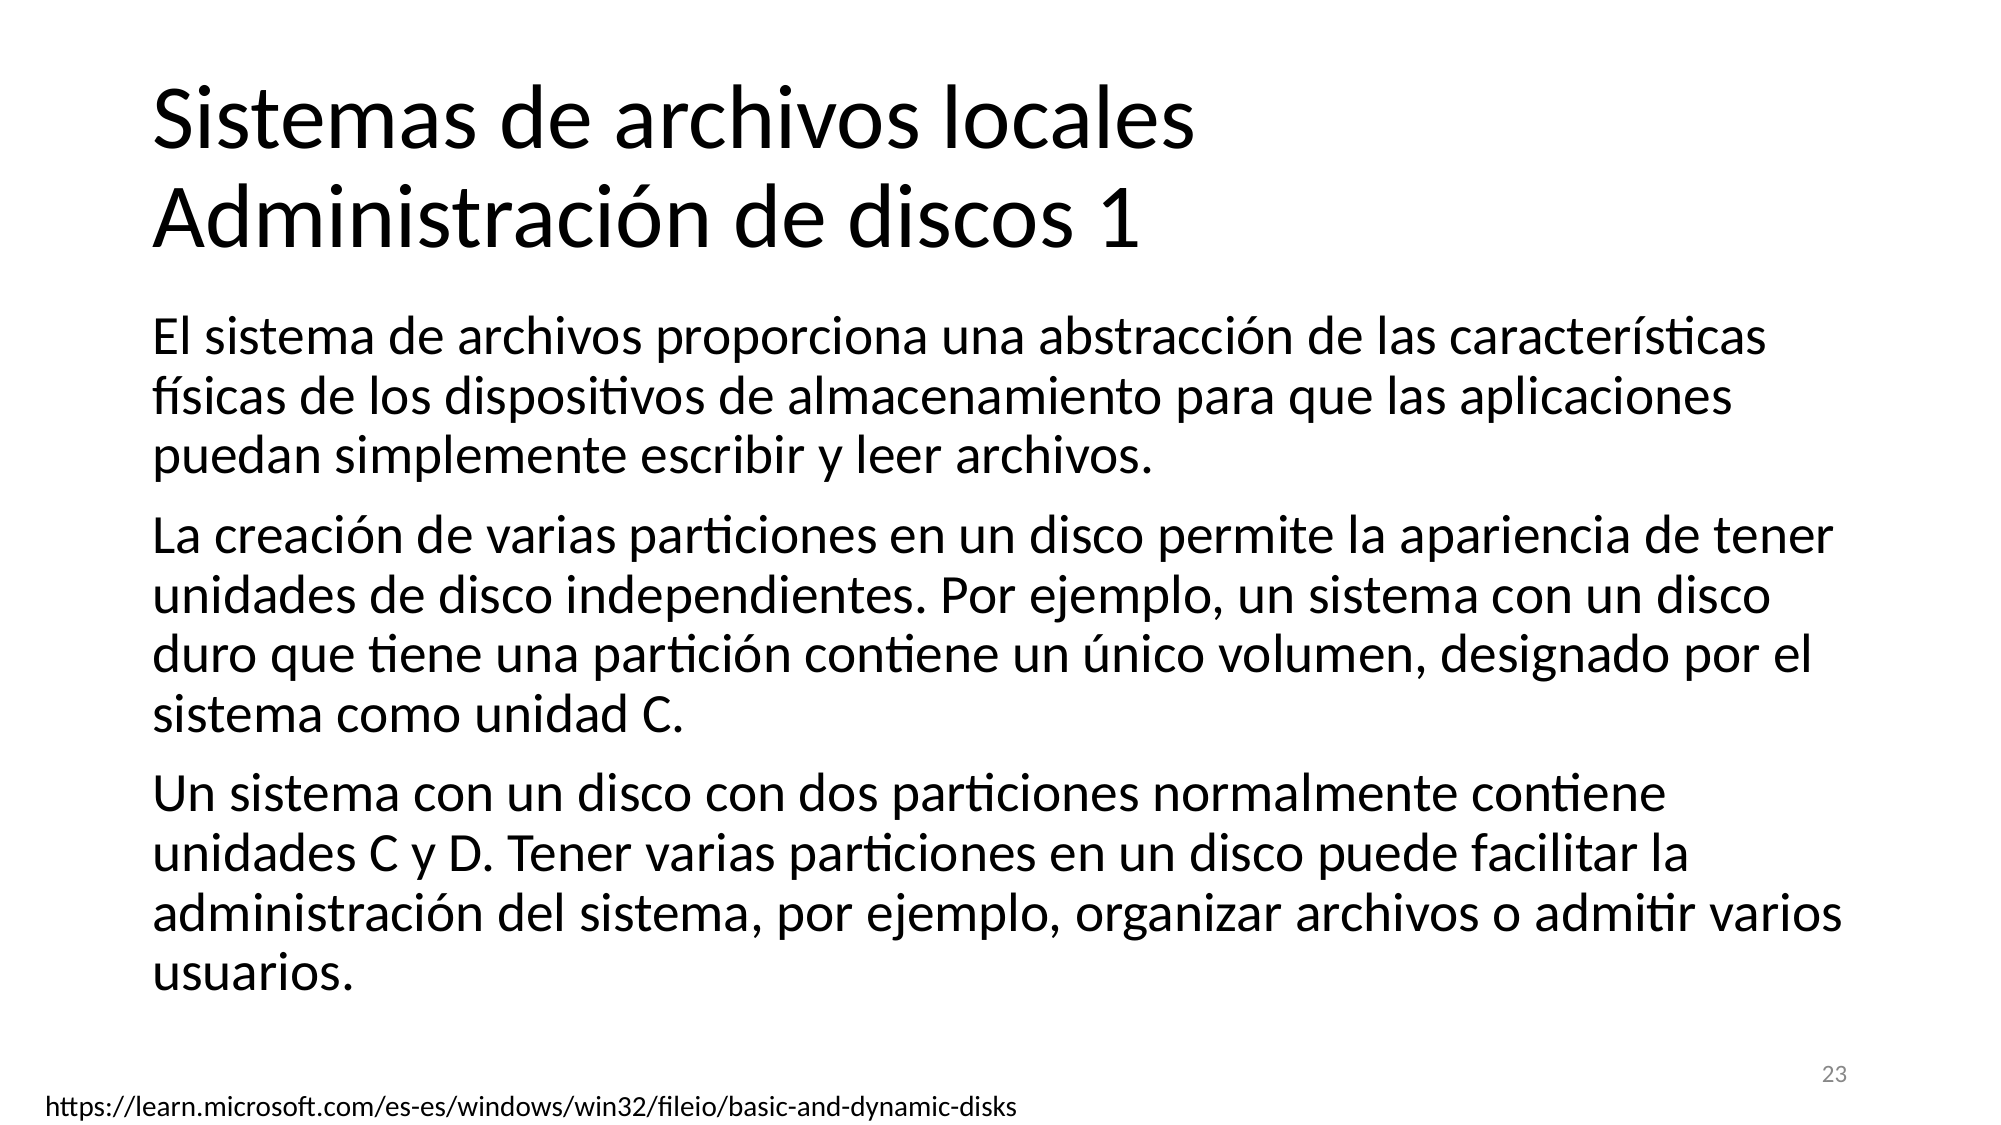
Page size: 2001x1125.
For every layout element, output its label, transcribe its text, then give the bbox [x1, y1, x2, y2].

list El sistema de archivos proporciona una abstracción de las características físicas de los dispositivos de almacenamiento para que las aplicaciones puedan simplemente escribir y leer archivos. La creación de varias particiones en un disco permite la apariencia de tener unidades de disco independientes. Por ejemplo, un sistema con un disco duro que tiene una partición contiene un único volumen, designado por el sistema como unidad C. Un sistema con un disco con dos particiones normalmente contiene unidades C y D. Tener varias particiones en un disco puede facilitar la administración del sistema, por ejemplo, organizar archivos o admitir varios usuarios. [137, 299, 1863, 1014]
slide_number ‹#› [1412, 1042, 1863, 1103]
title Sistemas de archivos locales Administración de discos 1 [137, 59, 1863, 278]
text_box https://learn.microsoft.com/es-es/windows/win32/fileio/basic-and-dynamic-disks [29, 1079, 1044, 1125]
